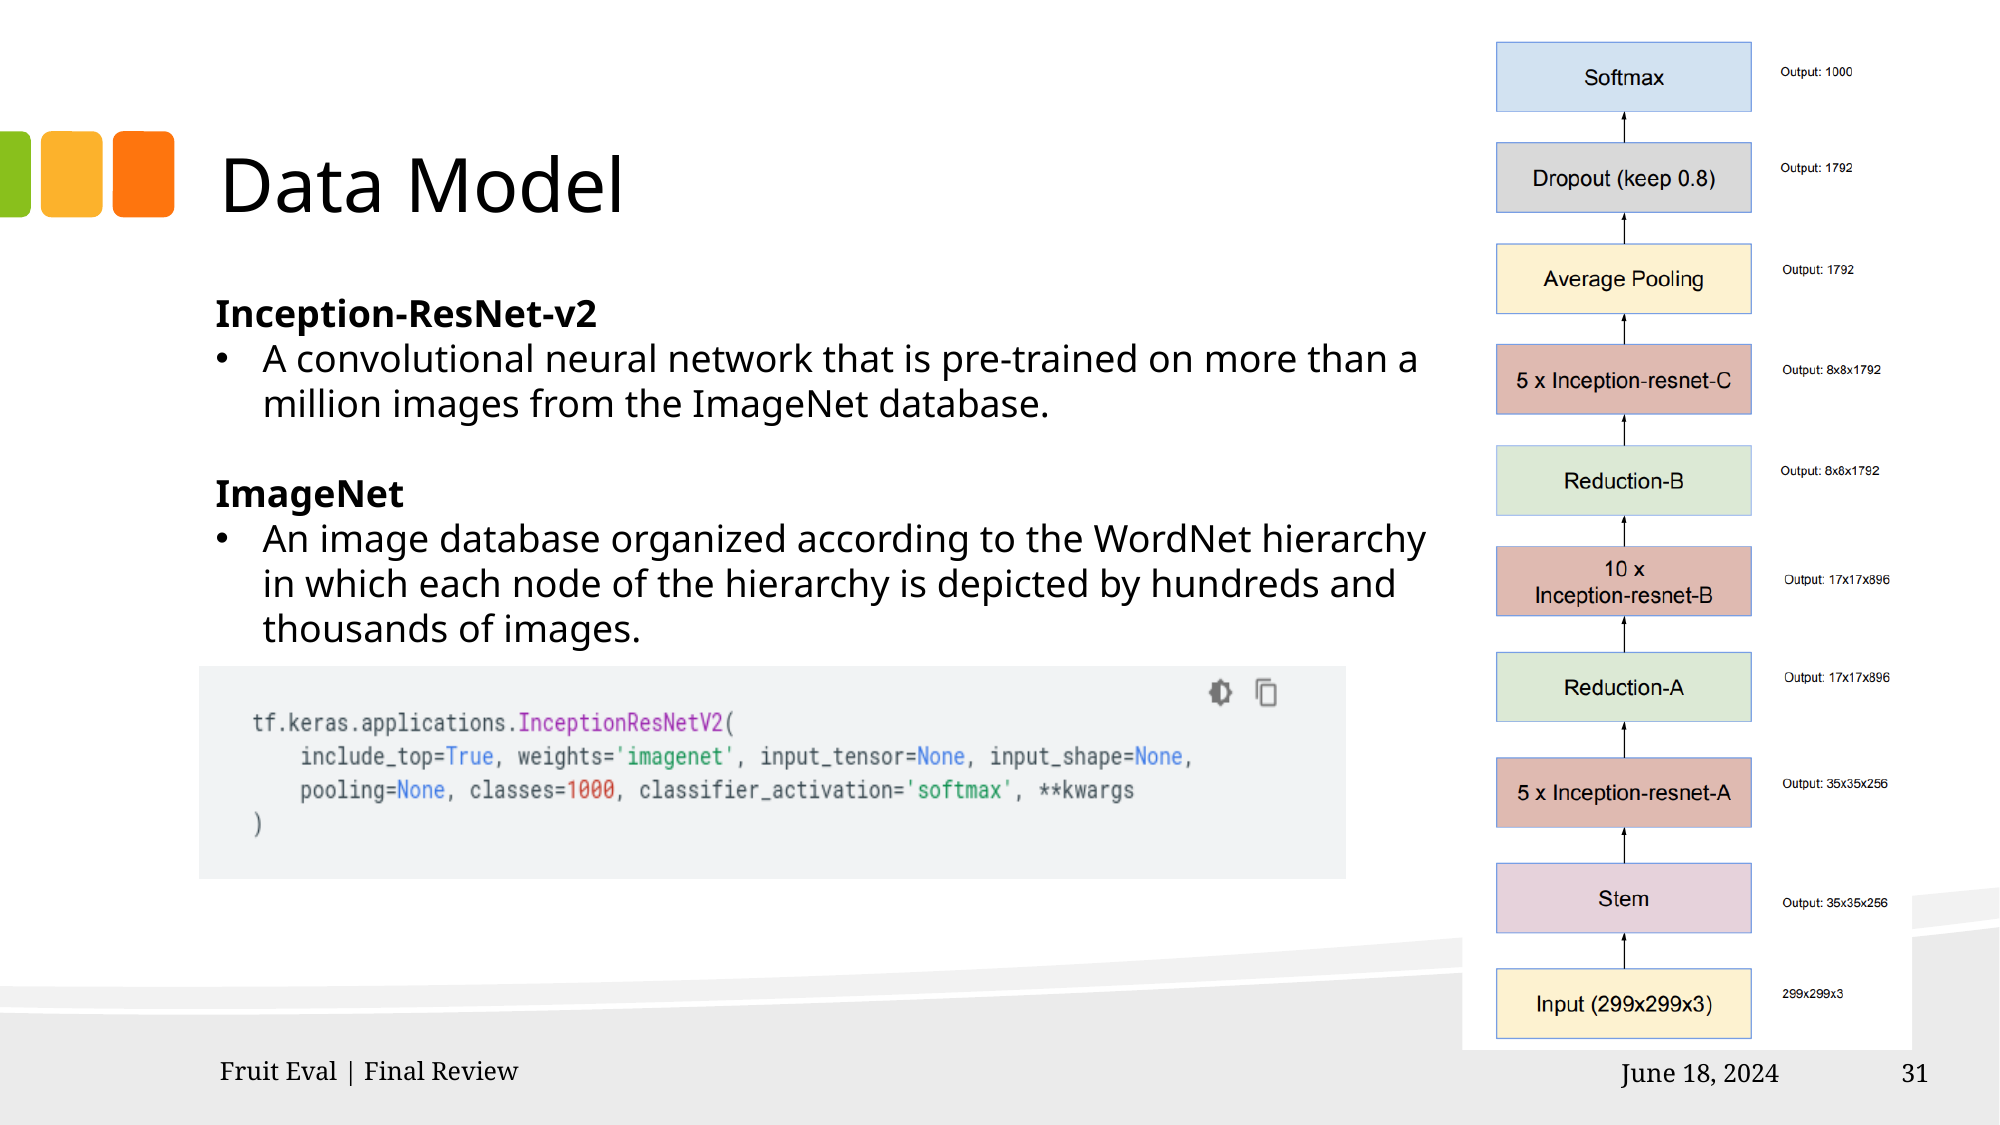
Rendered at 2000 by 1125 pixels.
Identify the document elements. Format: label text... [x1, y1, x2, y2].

slide_number 31 [1816, 1057, 1950, 1088]
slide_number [1566, 1057, 1800, 1088]
picture [1461, 0, 1913, 1051]
title Data Model [199, 24, 1461, 238]
footer Fruit Eval | Final Review [199, 1057, 1560, 1088]
text_box Inception-ResNet-v2 A convolutional neural network that is pre-trained on more than a million images from the ImageNet database. ImageNet An image database organized according to the WordNet hierarchy in which each node of the hierarchy is depicted by hundreds and thousands of images. [200, 237, 1461, 748]
picture [198, 665, 1346, 879]
